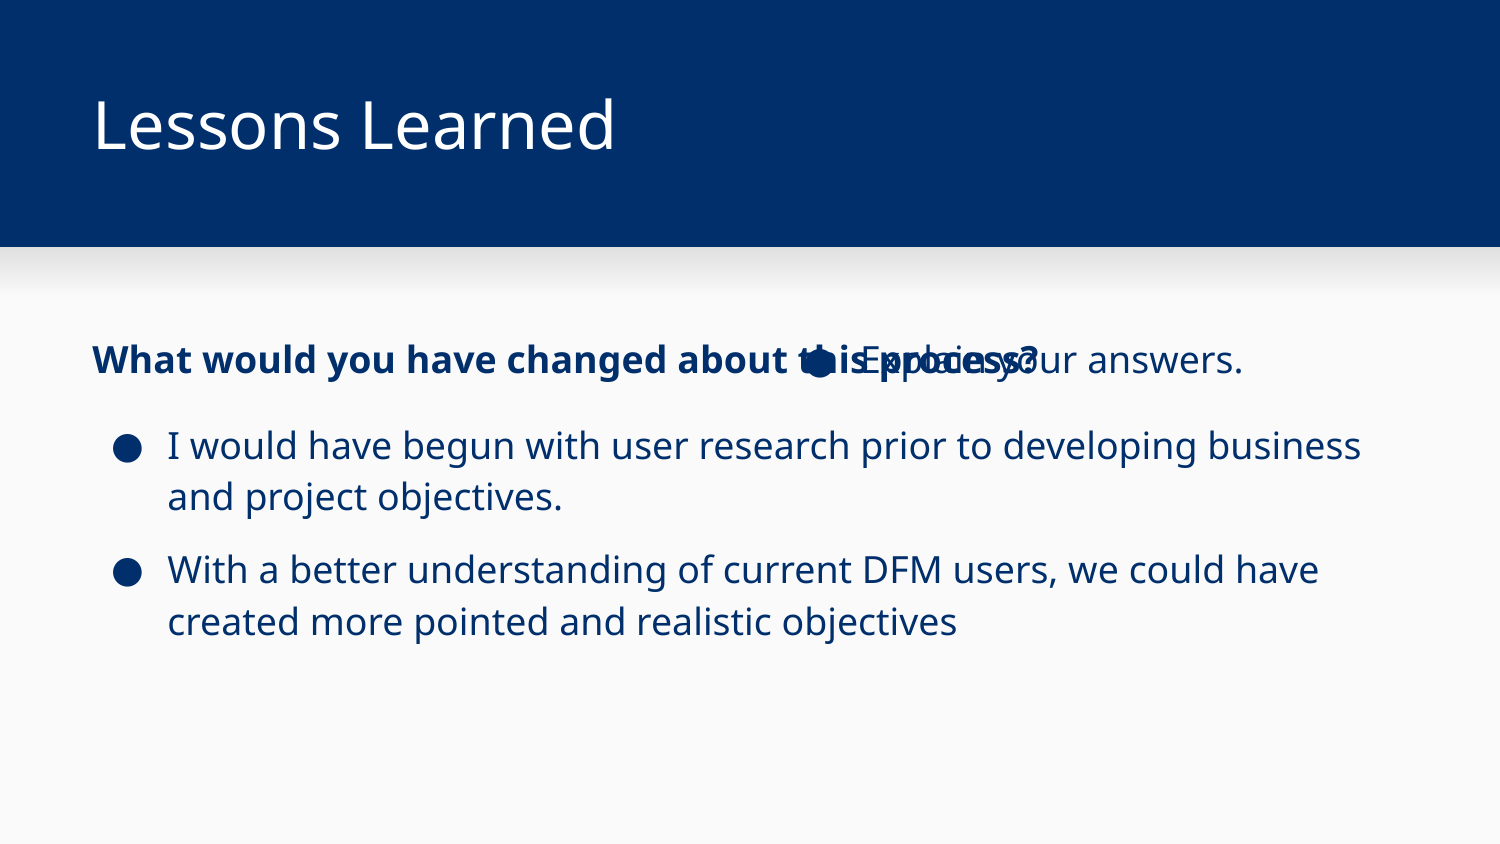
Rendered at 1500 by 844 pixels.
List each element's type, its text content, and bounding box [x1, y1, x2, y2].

title Lessons Learned [77, 51, 1427, 178]
list What would you have changed about this process? I would have begun with user research prior to developing business and project objectives. With a better understanding of current DFM users, we could have created more pointed and realistic objectives [77, 314, 1427, 760]
